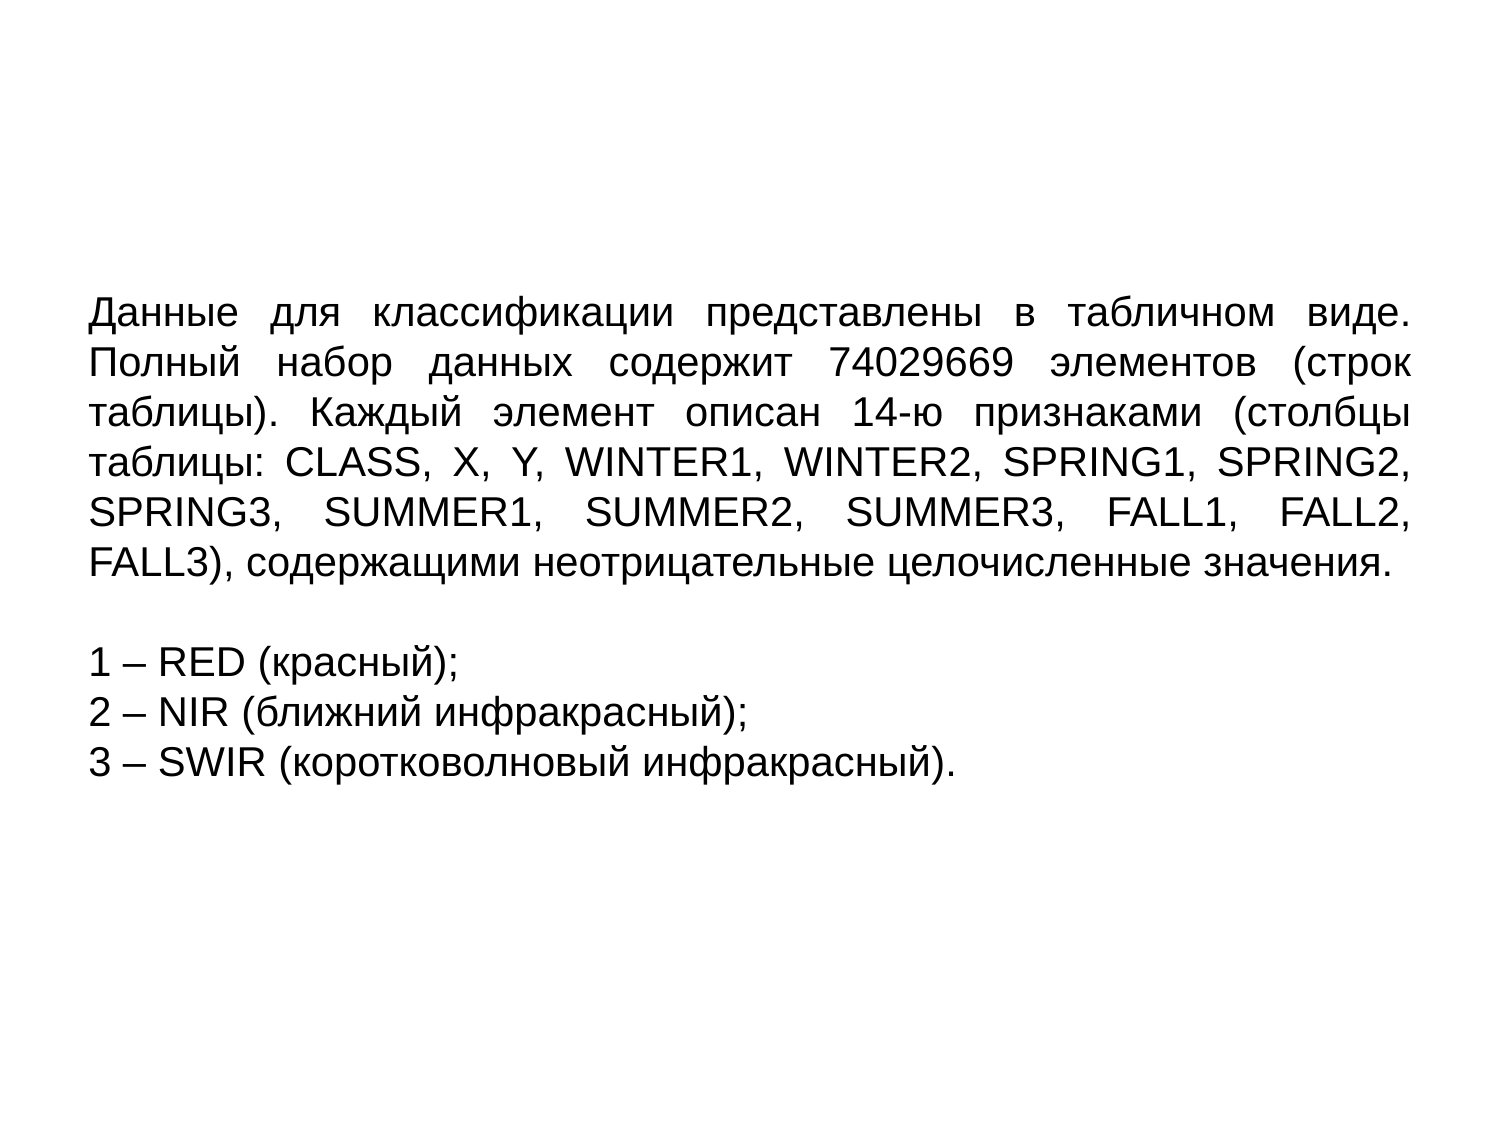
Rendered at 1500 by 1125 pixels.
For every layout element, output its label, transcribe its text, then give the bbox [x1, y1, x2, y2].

text_box Данные для классификации представлены в табличном виде. Полный набор данных содержит 74029669 элементов (строк таблицы). Каждый элемент описан 14-ю признаками (столбцы таблицы: CLASS, X, Y, WINTER1, WINTER2, SPRING1, SPRING2, SPRING3, SUMMER1, SUMMER2, SUMMER3, FALL1, FALL2, FALL3), содержащими неотрицательные целочисленные значения. 1 – RED (красный); 2 – NIR (ближний инфракрасный); 3 – SWIR (коротковолновый инфракрасный). [73, 277, 1427, 793]
